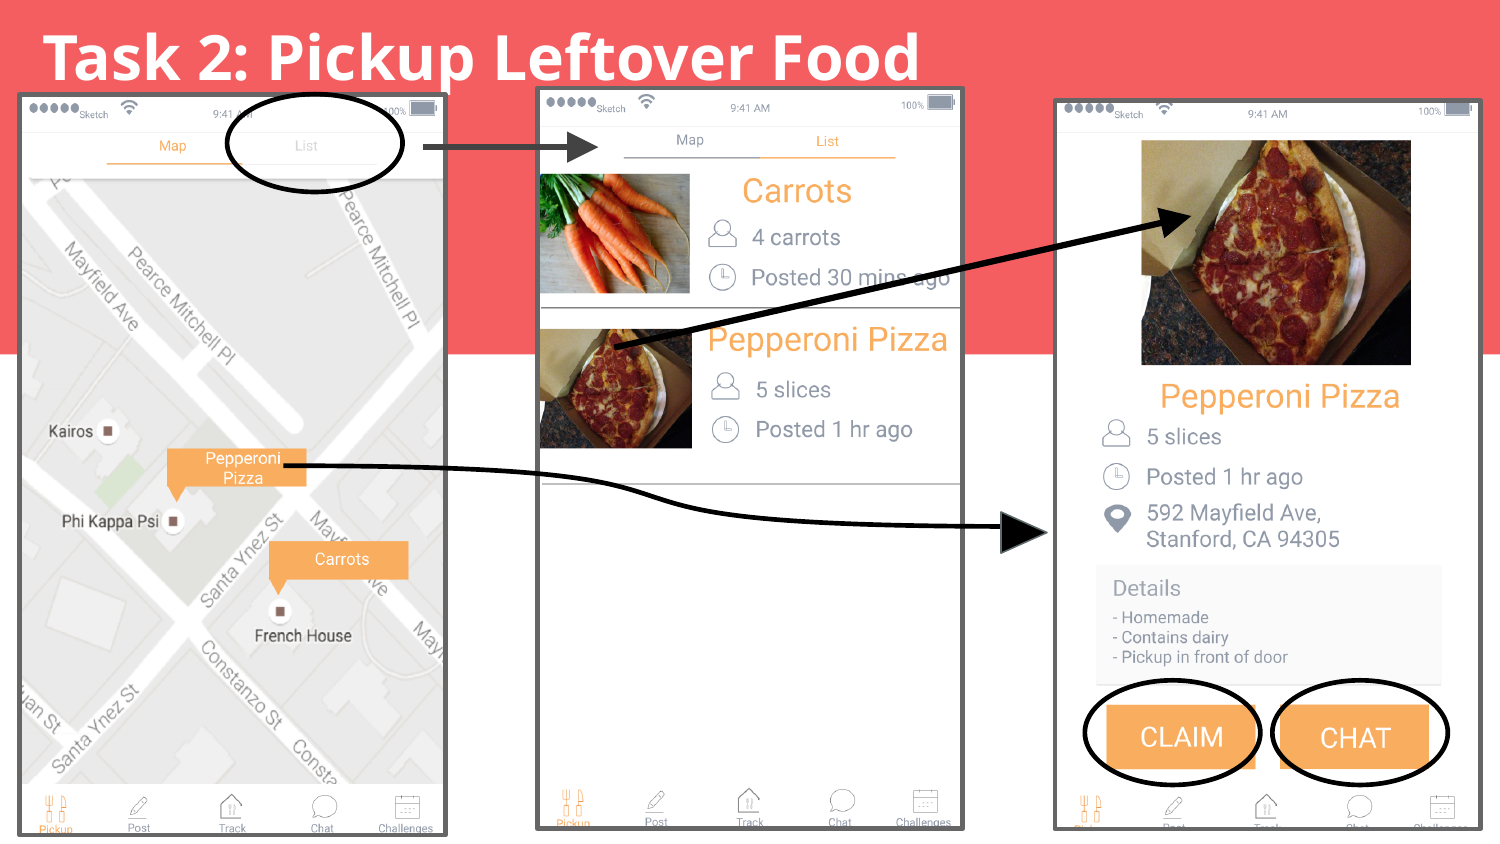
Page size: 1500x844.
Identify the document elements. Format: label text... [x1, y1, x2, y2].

title Task 2: Pickup Leftover Food [27, 0, 1101, 109]
text_box [1000, 522, 1047, 554]
picture [21, 96, 444, 833]
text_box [613, 215, 1192, 348]
picture [539, 527, 961, 827]
picture [539, 90, 961, 465]
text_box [283, 465, 1020, 527]
picture [1056, 102, 1479, 827]
